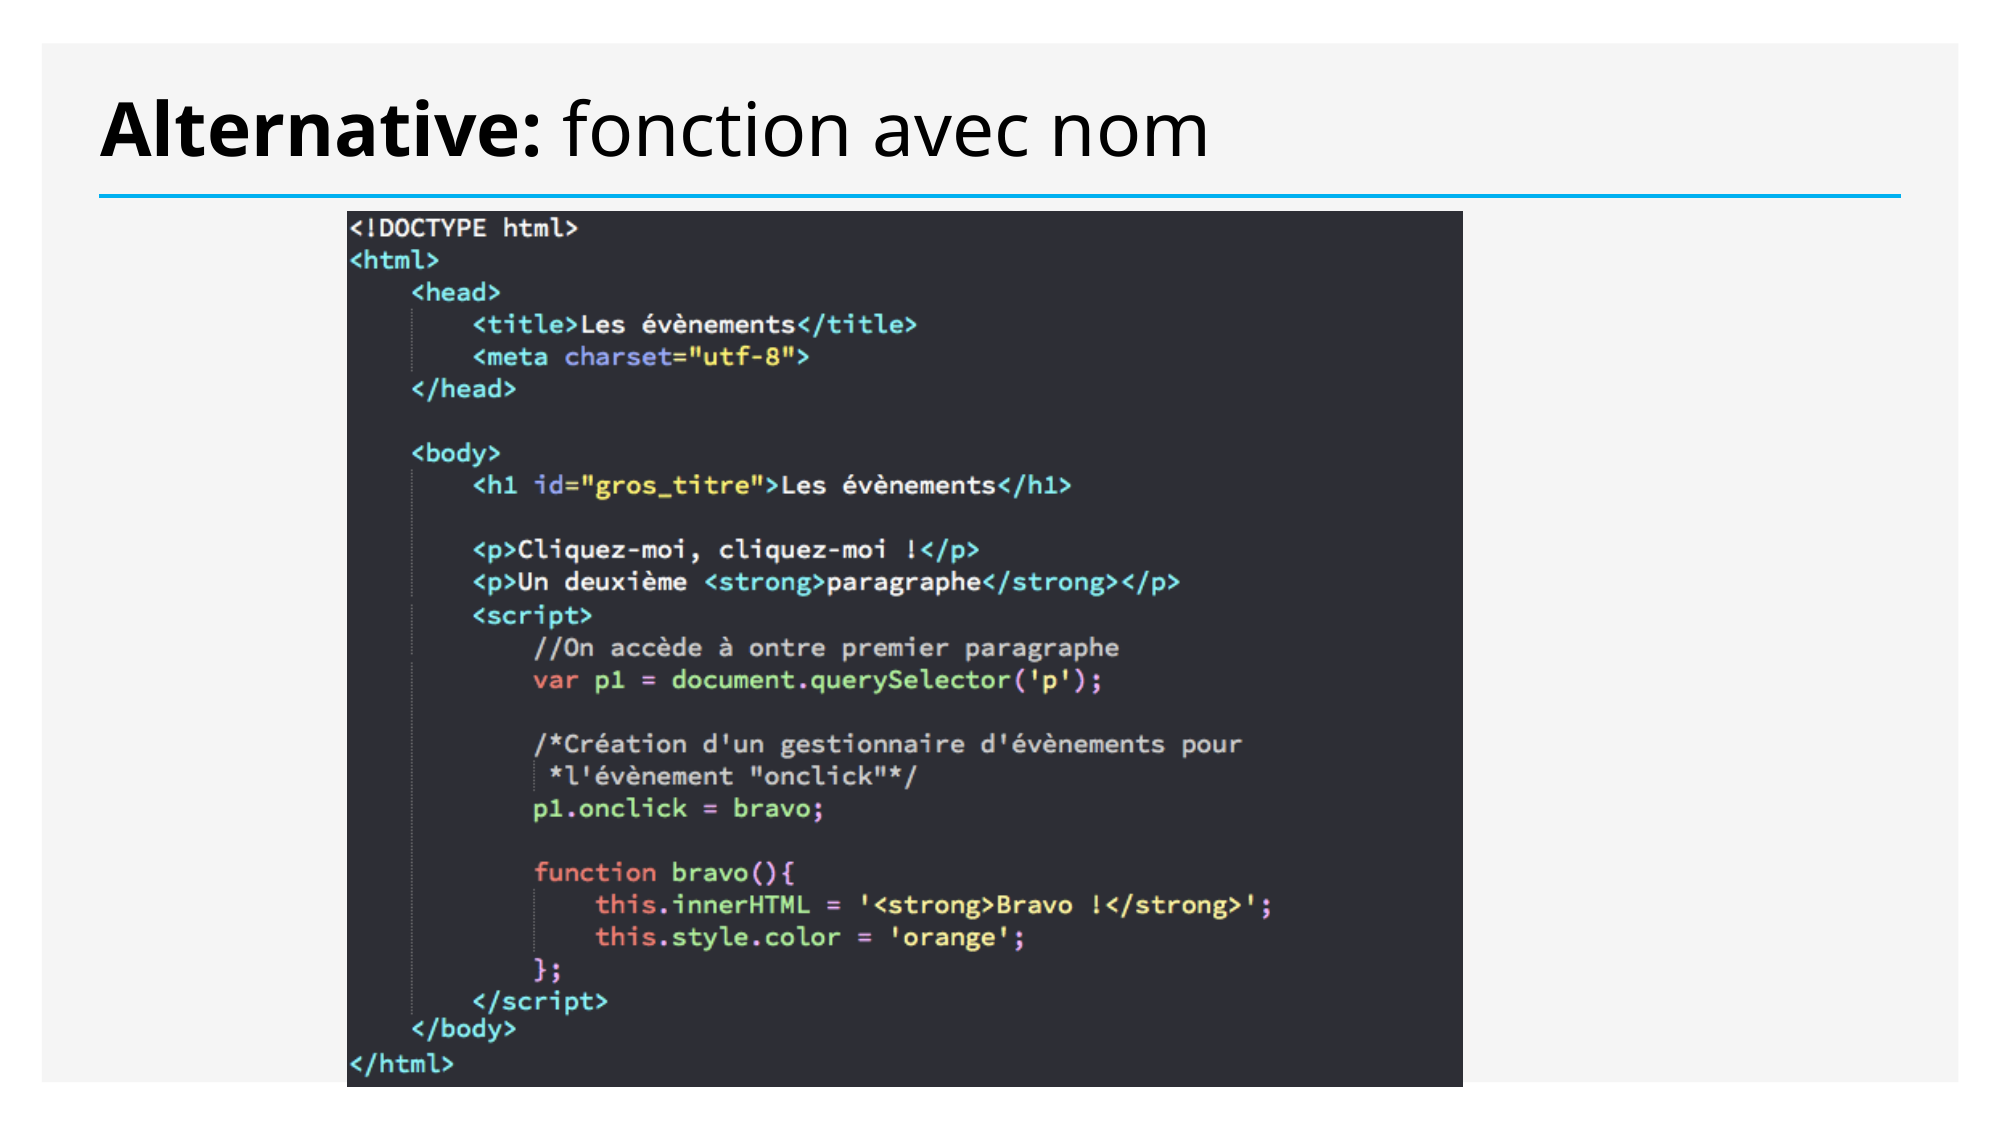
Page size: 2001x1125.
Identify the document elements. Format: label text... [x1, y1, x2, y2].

picture [347, 211, 1463, 1087]
title Alternative: fonction avec nom [85, 73, 1888, 179]
